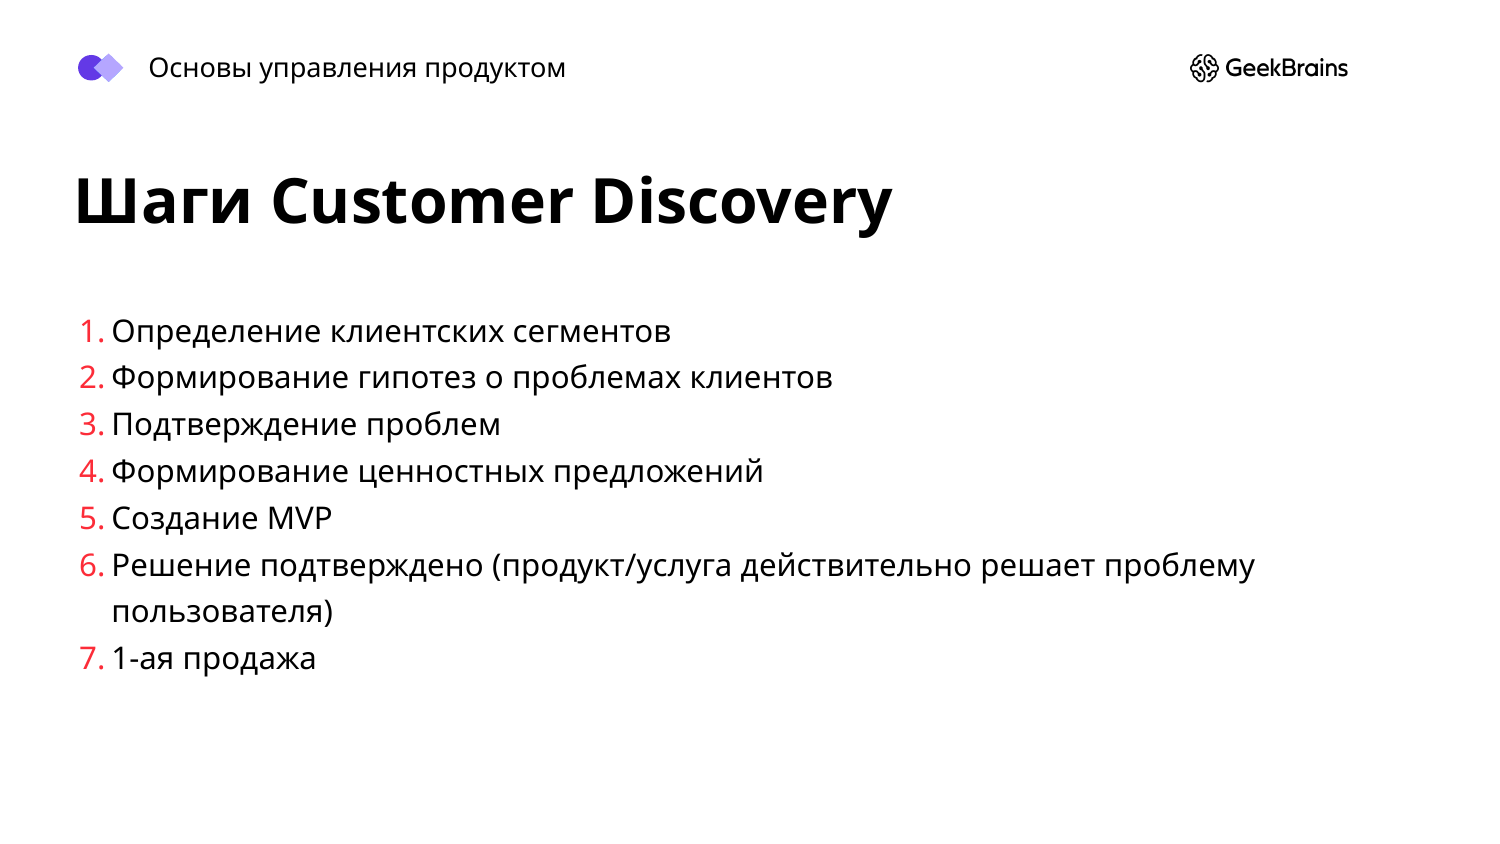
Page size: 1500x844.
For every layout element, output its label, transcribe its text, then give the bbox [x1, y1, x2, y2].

text_box [93, 53, 124, 82]
title Шаги Customer Discovery [73, 160, 1071, 235]
text_box [78, 54, 102, 81]
text_box Основы управления продуктом [141, 43, 1029, 81]
text_box Определение клиентских сегментов Формирование гипотез о проблемах клиентов Подтверждение проблем Формирование ценностных предложений Создание MVP Решение подтверждено (продукт/услуга действительно решает проблему пользователя) 1-ая продажа [78, 287, 1295, 701]
picture [1189, 53, 1348, 83]
